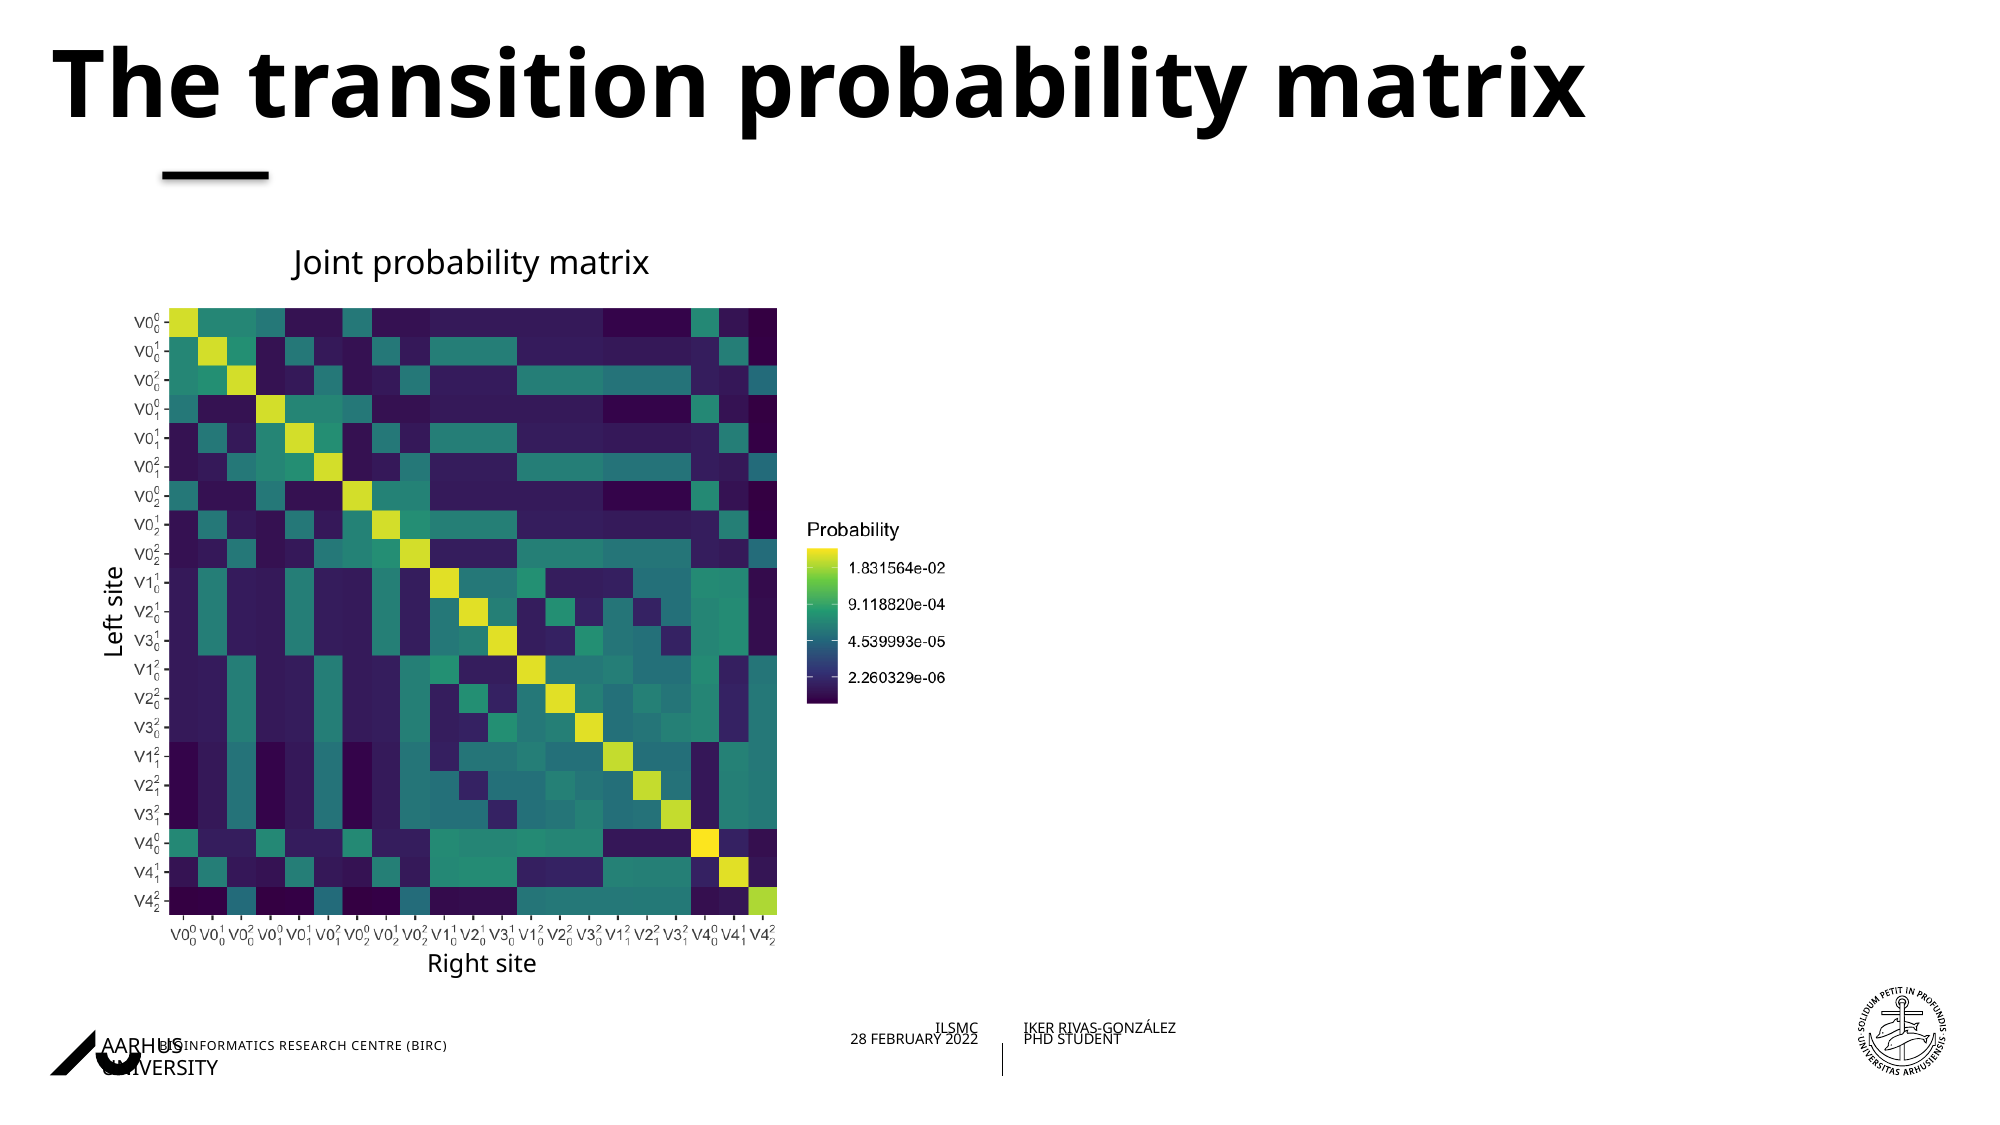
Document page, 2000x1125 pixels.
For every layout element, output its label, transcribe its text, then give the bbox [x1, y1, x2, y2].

text_box Right site [427, 958, 538, 979]
text_box Left site [99, 566, 126, 659]
title The transition probability matrix [51, 37, 1948, 162]
picture [132, 207, 965, 951]
